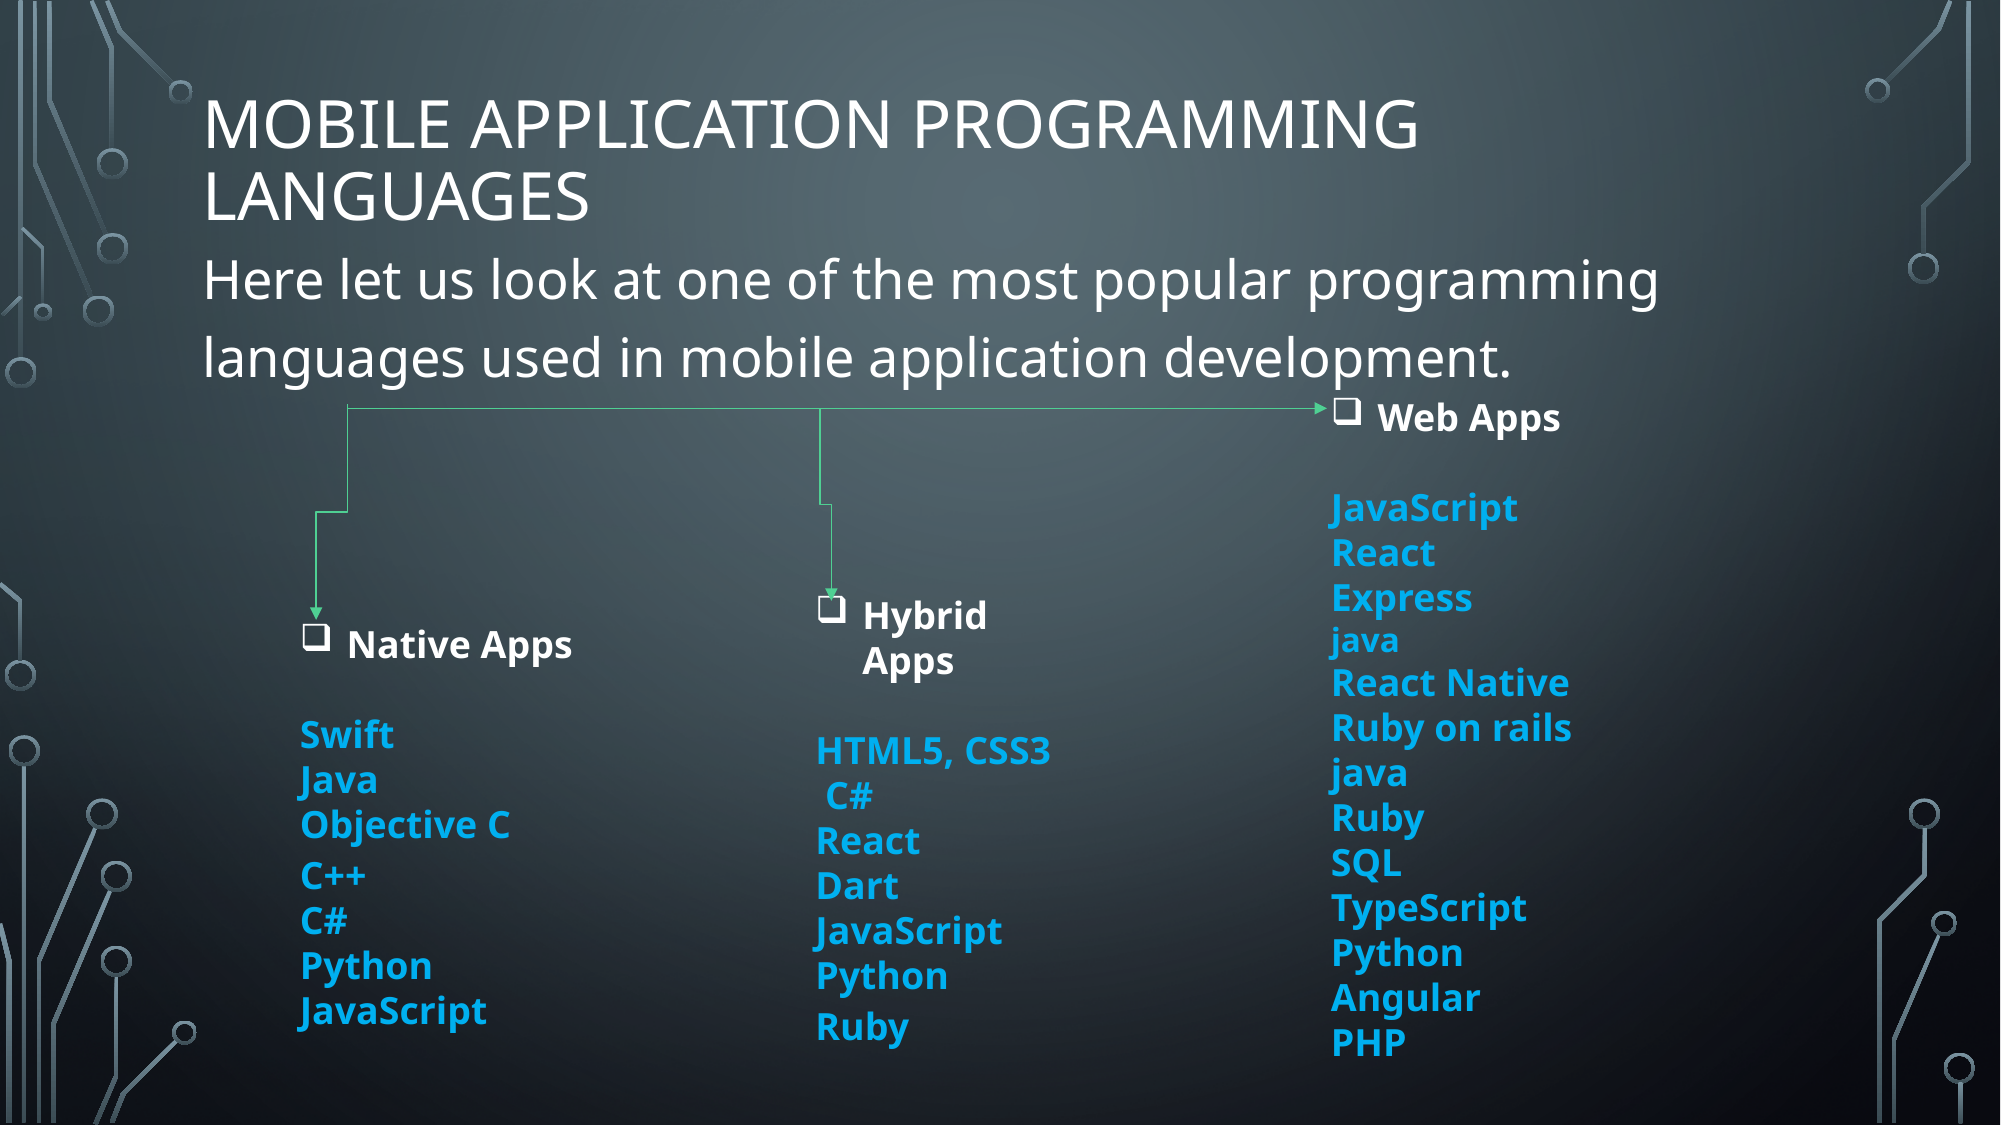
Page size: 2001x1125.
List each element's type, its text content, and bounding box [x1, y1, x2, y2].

list Here let us look at one of the most popular programming languages used in mobile application development. [187, 224, 1863, 1084]
title Mobile application Programming languages [187, 41, 1813, 224]
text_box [223, 496, 440, 528]
text_box Native Apps Swift Java Objective C C++ C# Python JavaScript [267, 612, 607, 1085]
text_box Web Apps JavaScript React Express java React Native Ruby on rails java Ruby SQL TypeScript Python Angular PHP [1298, 466, 1638, 1037]
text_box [729, 498, 923, 511]
text_box Hybrid Apps HTML5, CSS3 C# React Dart JavaScript Python Ruby [782, 557, 1123, 1125]
